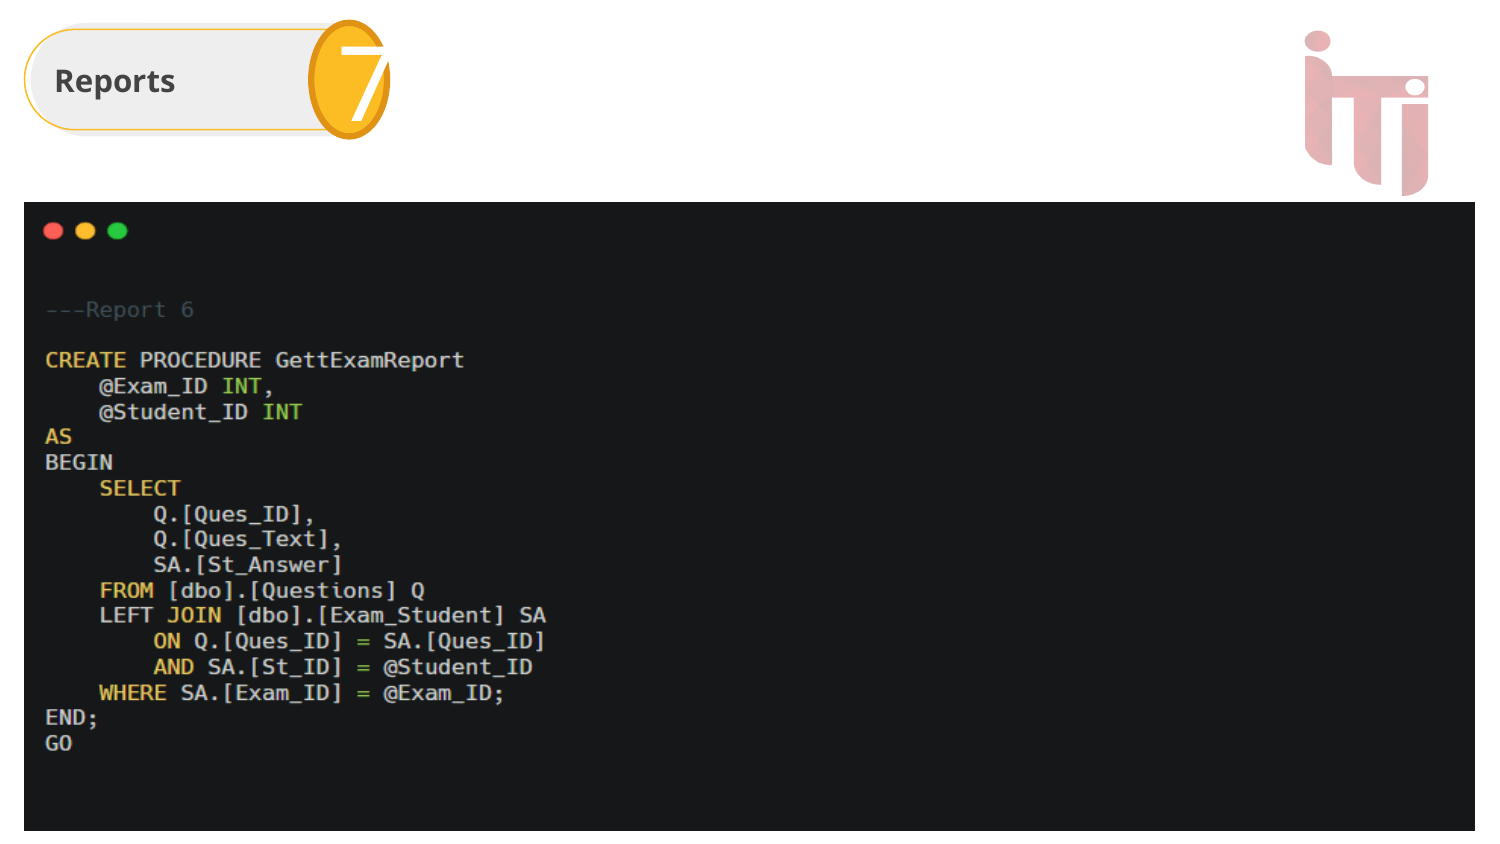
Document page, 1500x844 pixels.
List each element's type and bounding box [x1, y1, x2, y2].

picture [24, 202, 1476, 831]
picture [1293, 7, 1445, 196]
text_box [24, 22, 388, 137]
